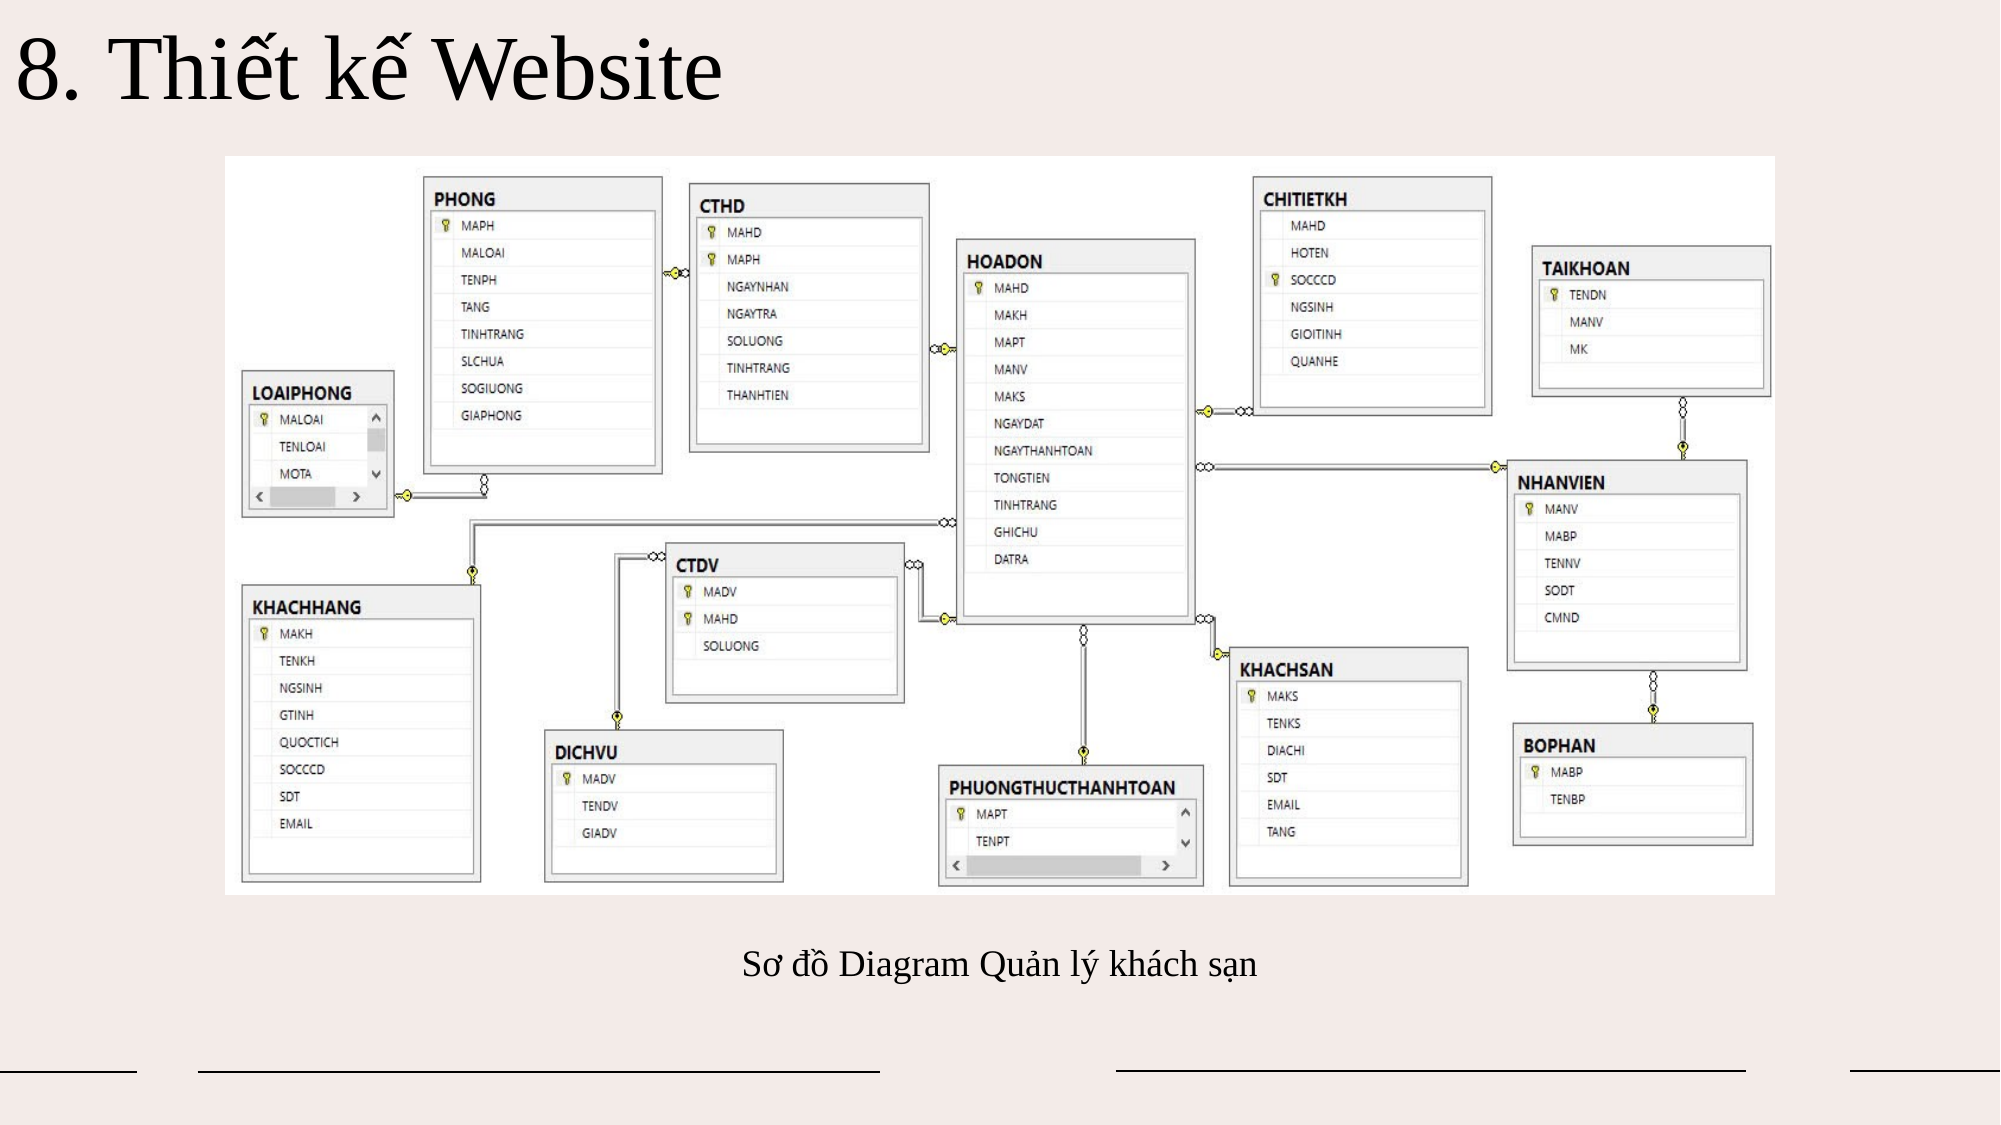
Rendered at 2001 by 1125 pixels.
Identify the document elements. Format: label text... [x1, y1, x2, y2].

text_box Sơ đồ Diagram Quản lý khách sạn [489, 931, 1511, 1037]
title 8. Thiết kế Website [0, 0, 1635, 115]
picture [225, 156, 1775, 895]
